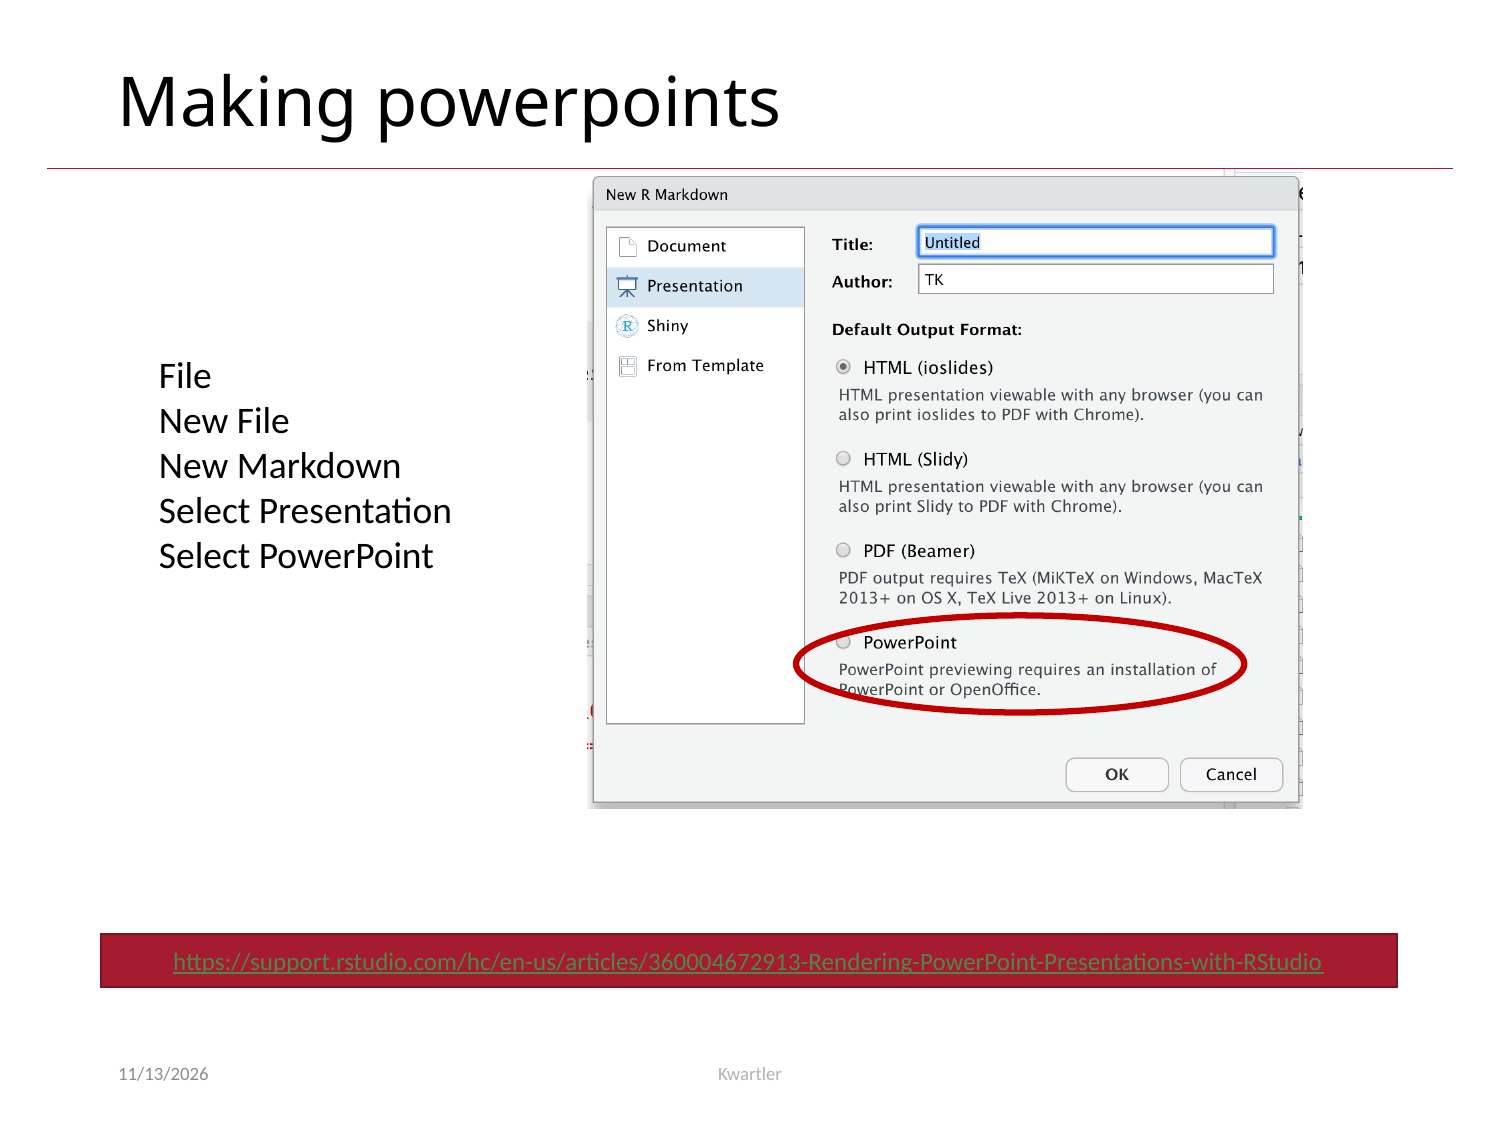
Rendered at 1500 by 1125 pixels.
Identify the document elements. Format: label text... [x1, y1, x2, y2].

footer Kwartler [496, 1042, 1004, 1103]
text_box https://support.rstudio.com/hc/en-us/articles/360004672913-Rendering-PowerPoint-Presentations-with-RStudio [100, 933, 1398, 988]
text_box File New File New Markdown Select Presentation Select PowerPoint [144, 343, 468, 584]
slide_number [103, 1042, 441, 1103]
picture [587, 169, 1303, 809]
title Making powerpoints [103, 59, 1397, 157]
